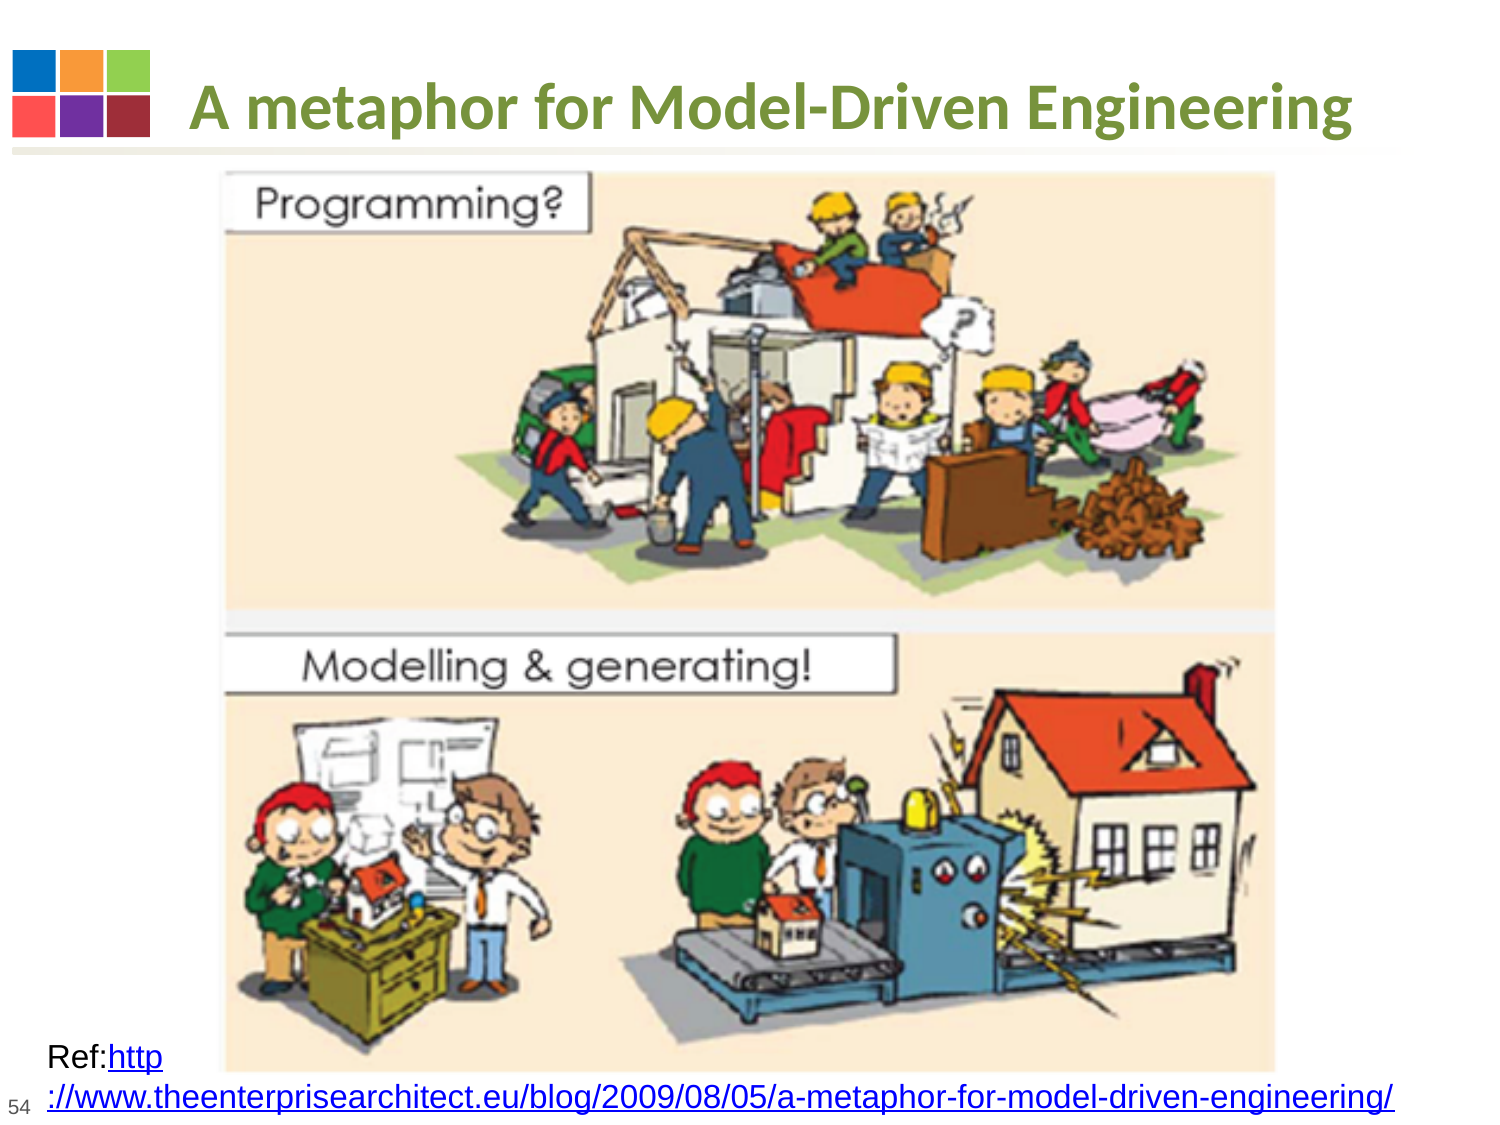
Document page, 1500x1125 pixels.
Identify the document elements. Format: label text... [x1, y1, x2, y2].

text_box Ref:http://www.theenterprisearchitect.eu/blog/2009/08/05/a-metaphor-for-model-driven-engineering/ [32, 1027, 1495, 1123]
title A metaphor for Model-Driven Engineering [174, 47, 1475, 150]
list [24, 162, 1476, 1076]
